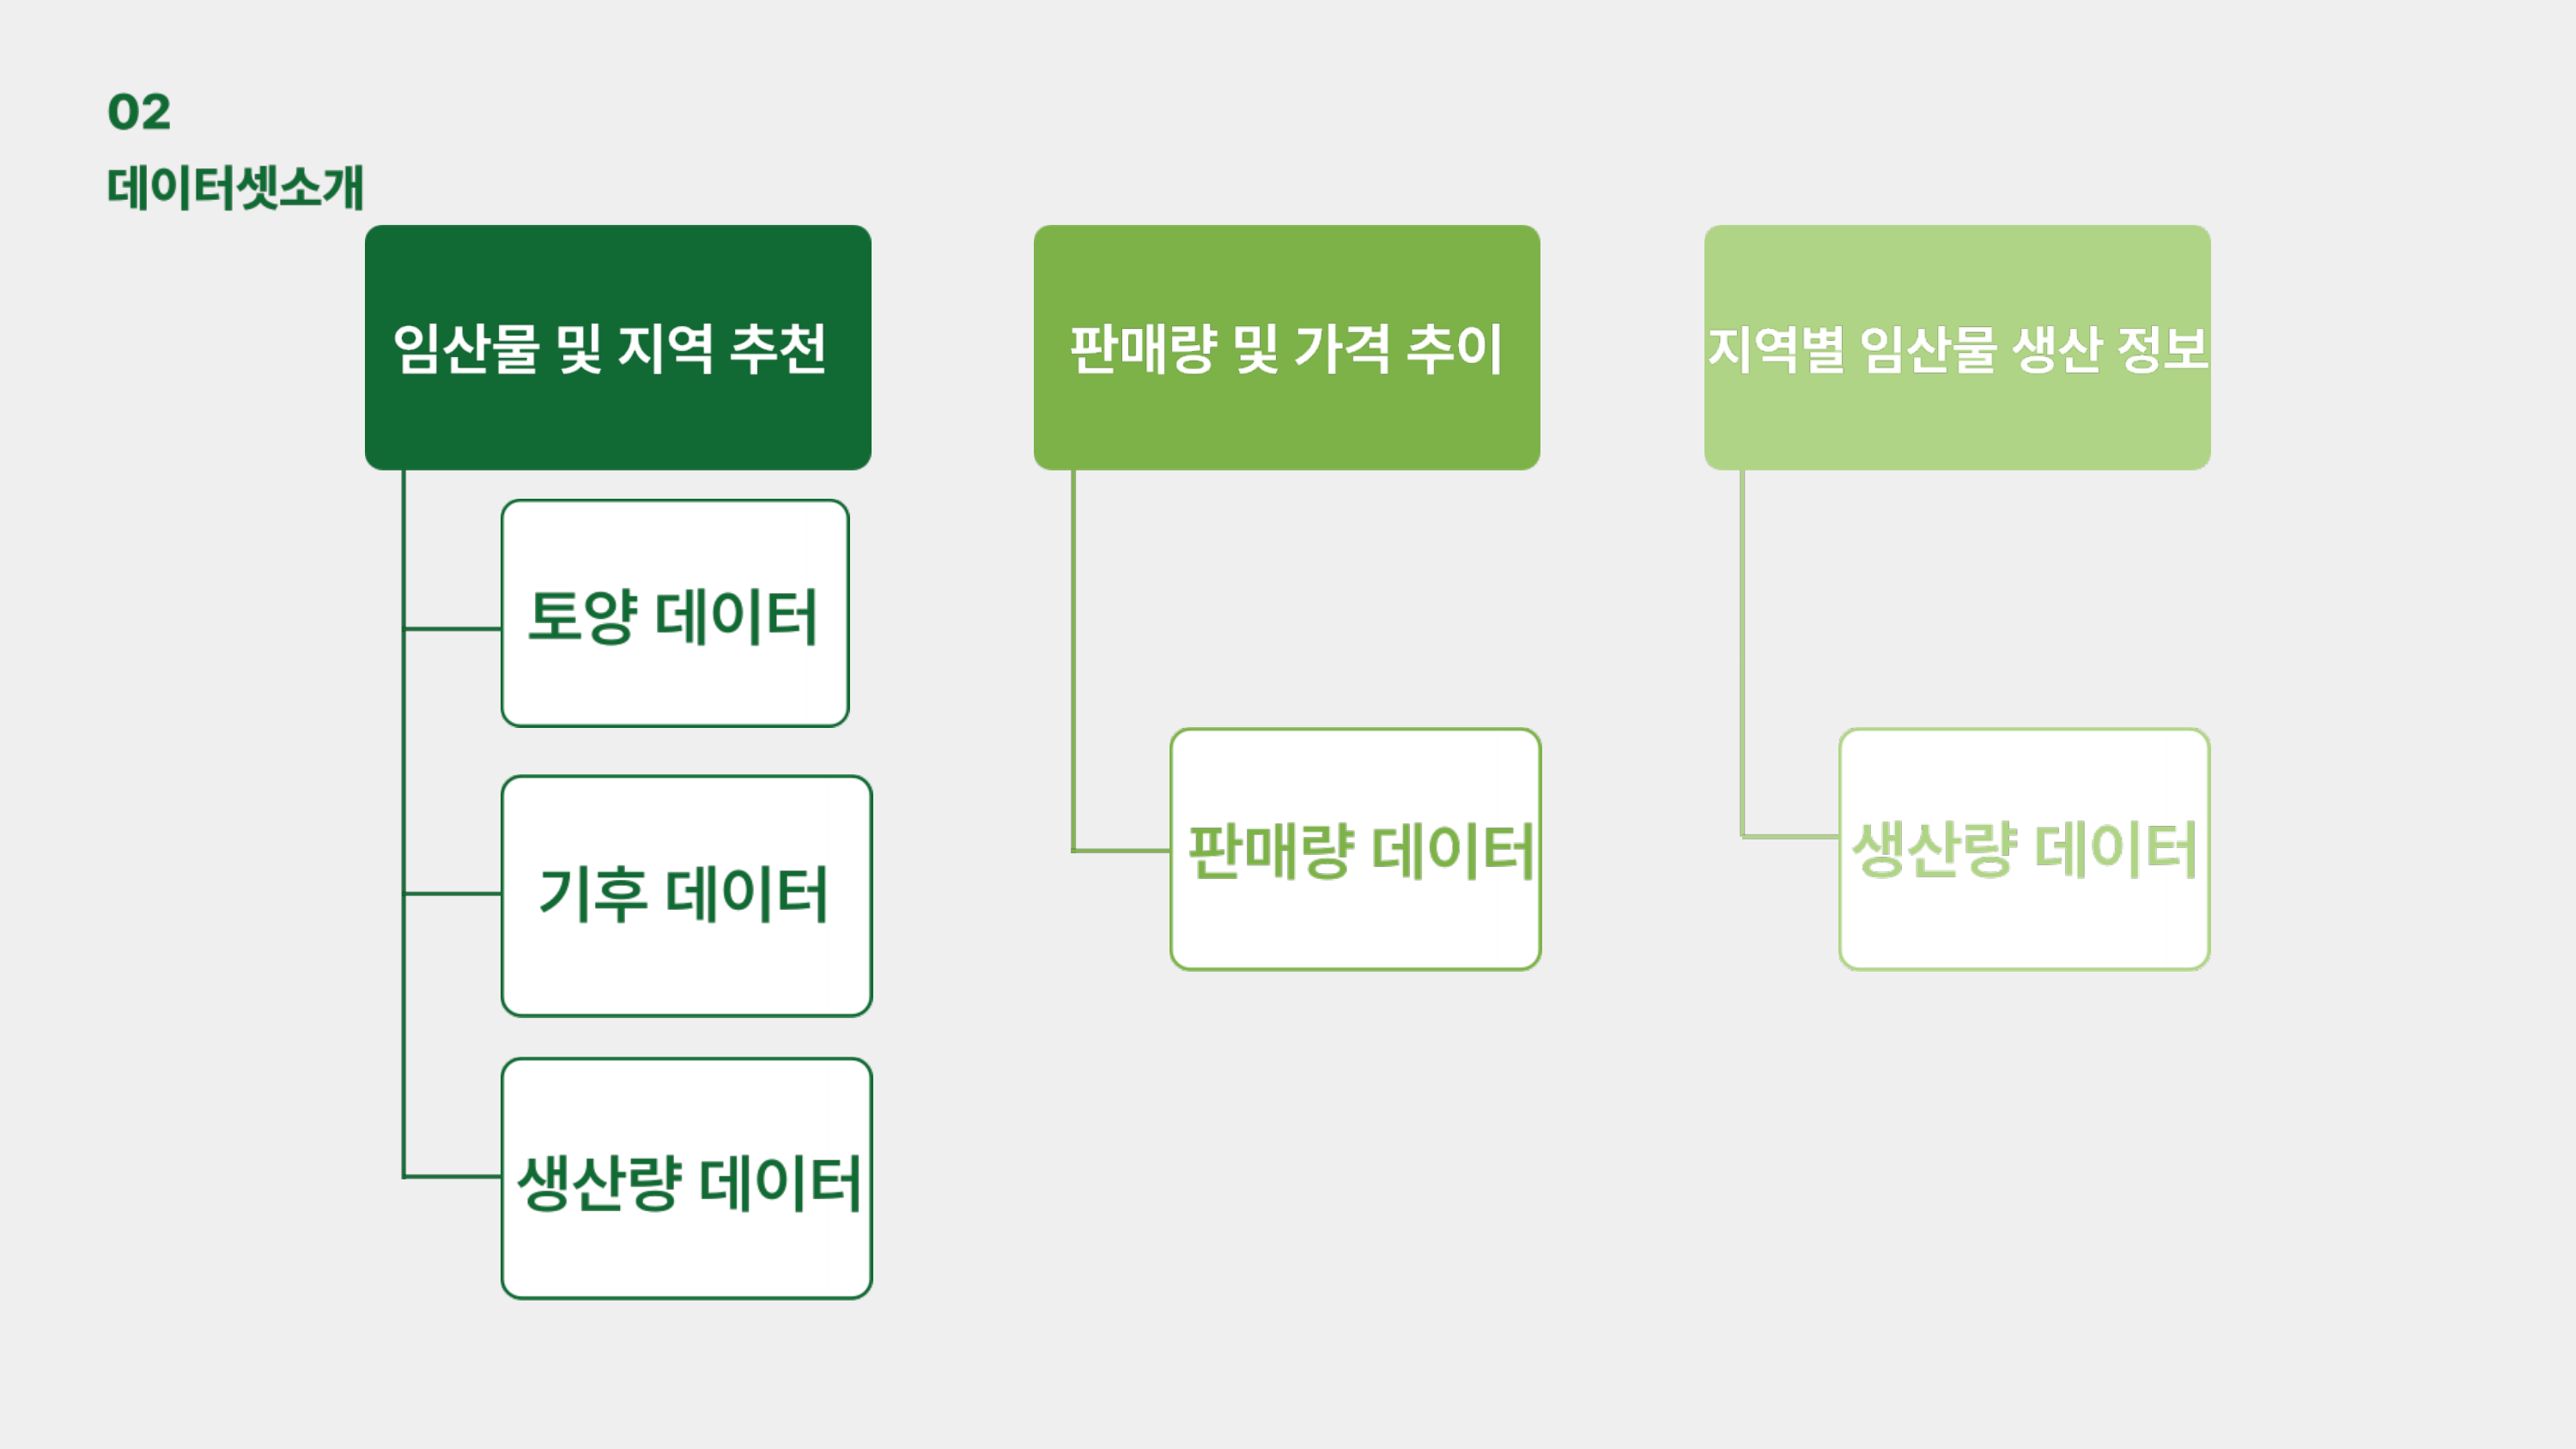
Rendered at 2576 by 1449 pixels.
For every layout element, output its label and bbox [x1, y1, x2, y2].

picture [1546, 225, 2288, 972]
picture [37, 44, 1619, 1300]
